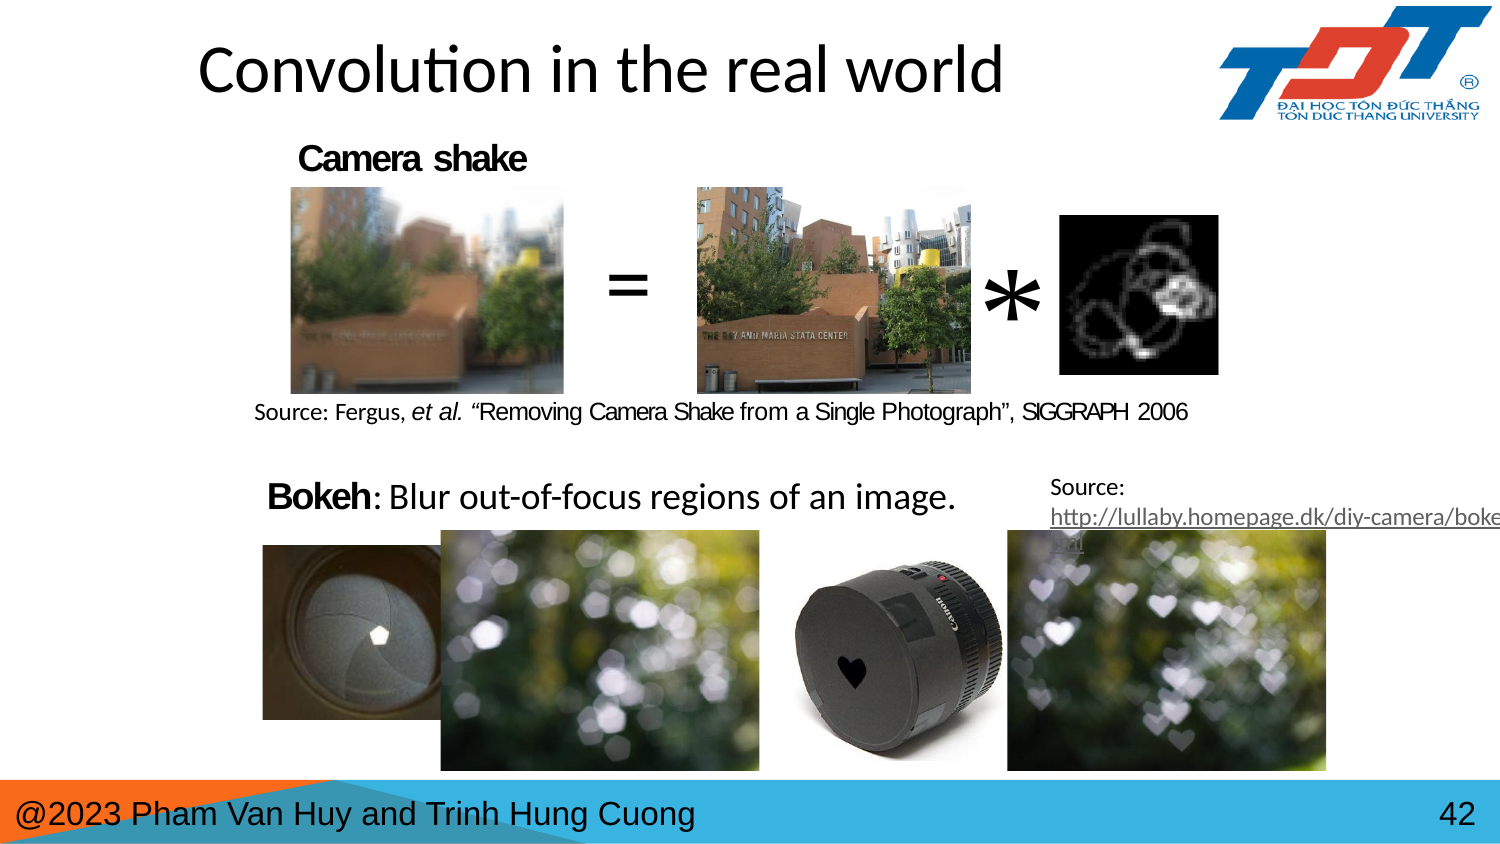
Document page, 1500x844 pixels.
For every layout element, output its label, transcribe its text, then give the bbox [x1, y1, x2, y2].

text_box [697, 187, 971, 394]
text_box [262, 530, 760, 771]
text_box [792, 530, 1327, 771]
text_box Source: http://lullaby.homepage.dk/diy-camera/bokeh.html [1048, 468, 1500, 531]
text_box [290, 187, 564, 394]
text_box [1059, 215, 1219, 375]
text_box Source: Fergus, et al. “Removing Camera Shake from a Single Photograph”, SIGGRAPH 2006 Bokeh: Blur out-of-focus regions of an image. [252, 393, 1266, 517]
picture [1219, 6, 1492, 120]
text_box * [977, 221, 1049, 388]
text_box = [603, 219, 654, 334]
text_box Convolution in the real world Camera shake [146, 22, 1062, 180]
